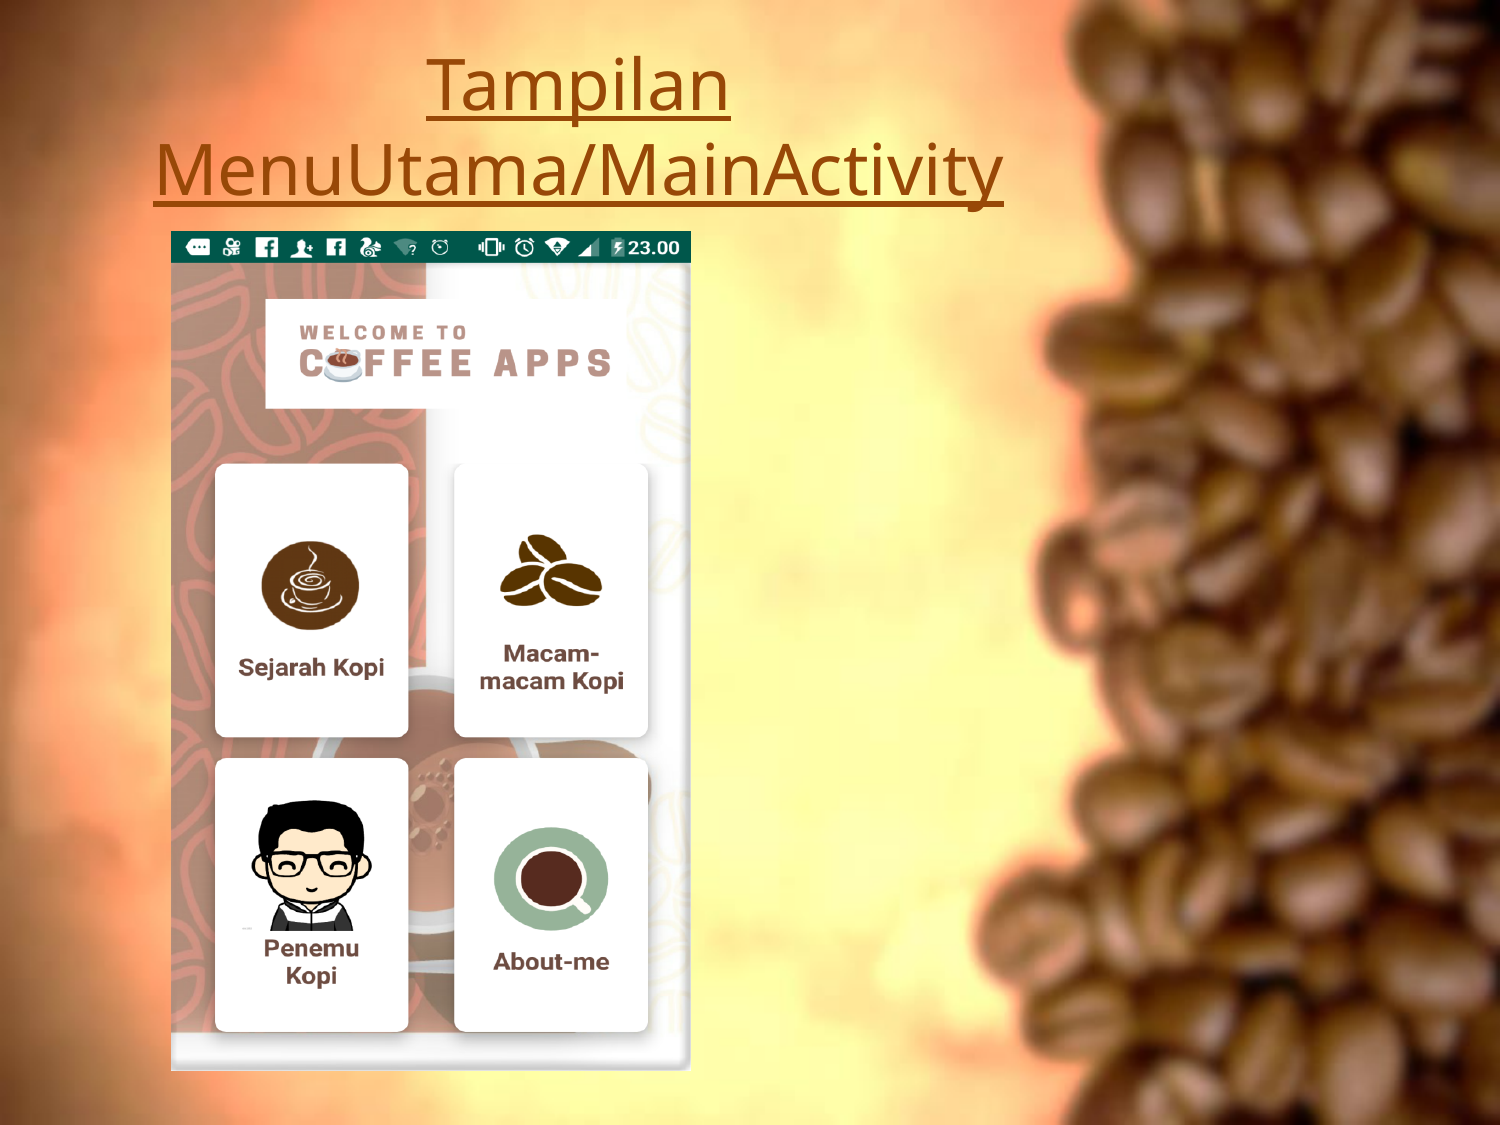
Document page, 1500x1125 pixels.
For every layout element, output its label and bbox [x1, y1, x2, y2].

picture [0, 0, 1500, 1125]
list [170, 231, 692, 1071]
